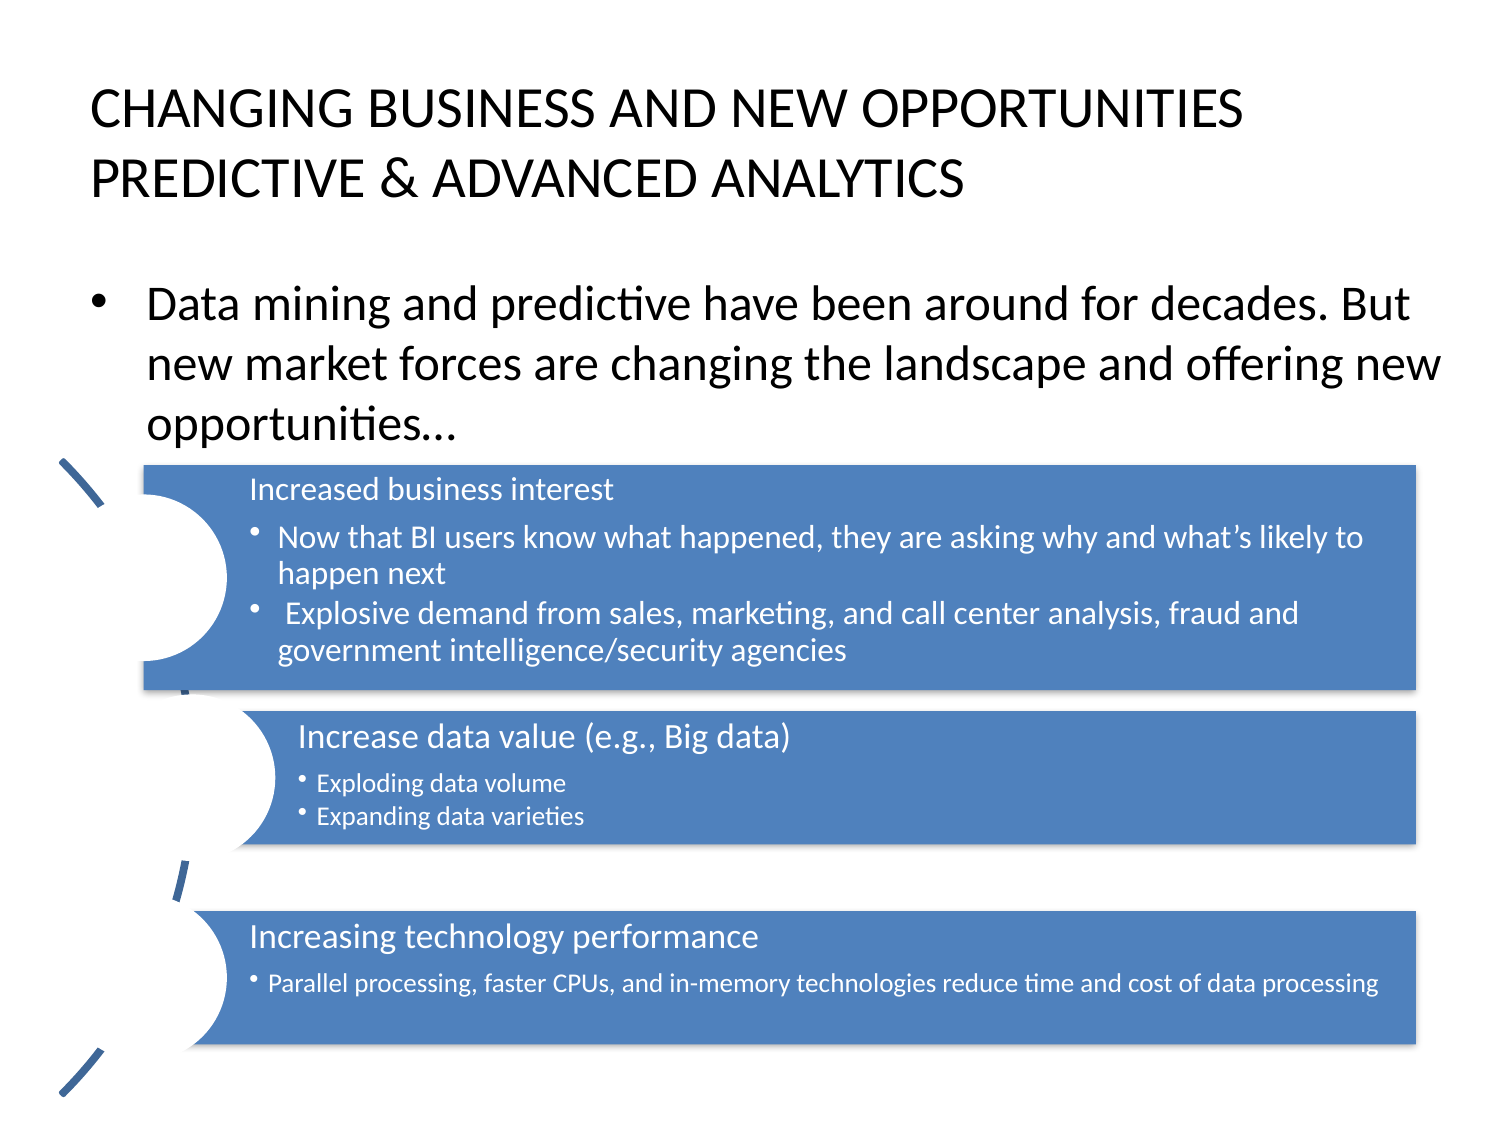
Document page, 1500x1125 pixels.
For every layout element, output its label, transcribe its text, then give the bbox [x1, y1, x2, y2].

title CHANGING BUSINESS AND NEW OPPORTUNITIES PREDICTIVE & ADVANCED ANALYTICS [75, 45, 1425, 233]
list Data mining and predictive have been around for decades. But new market forces are changing the landscape and offering new opportunities… [75, 262, 1463, 1005]
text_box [50, 444, 1426, 1112]
